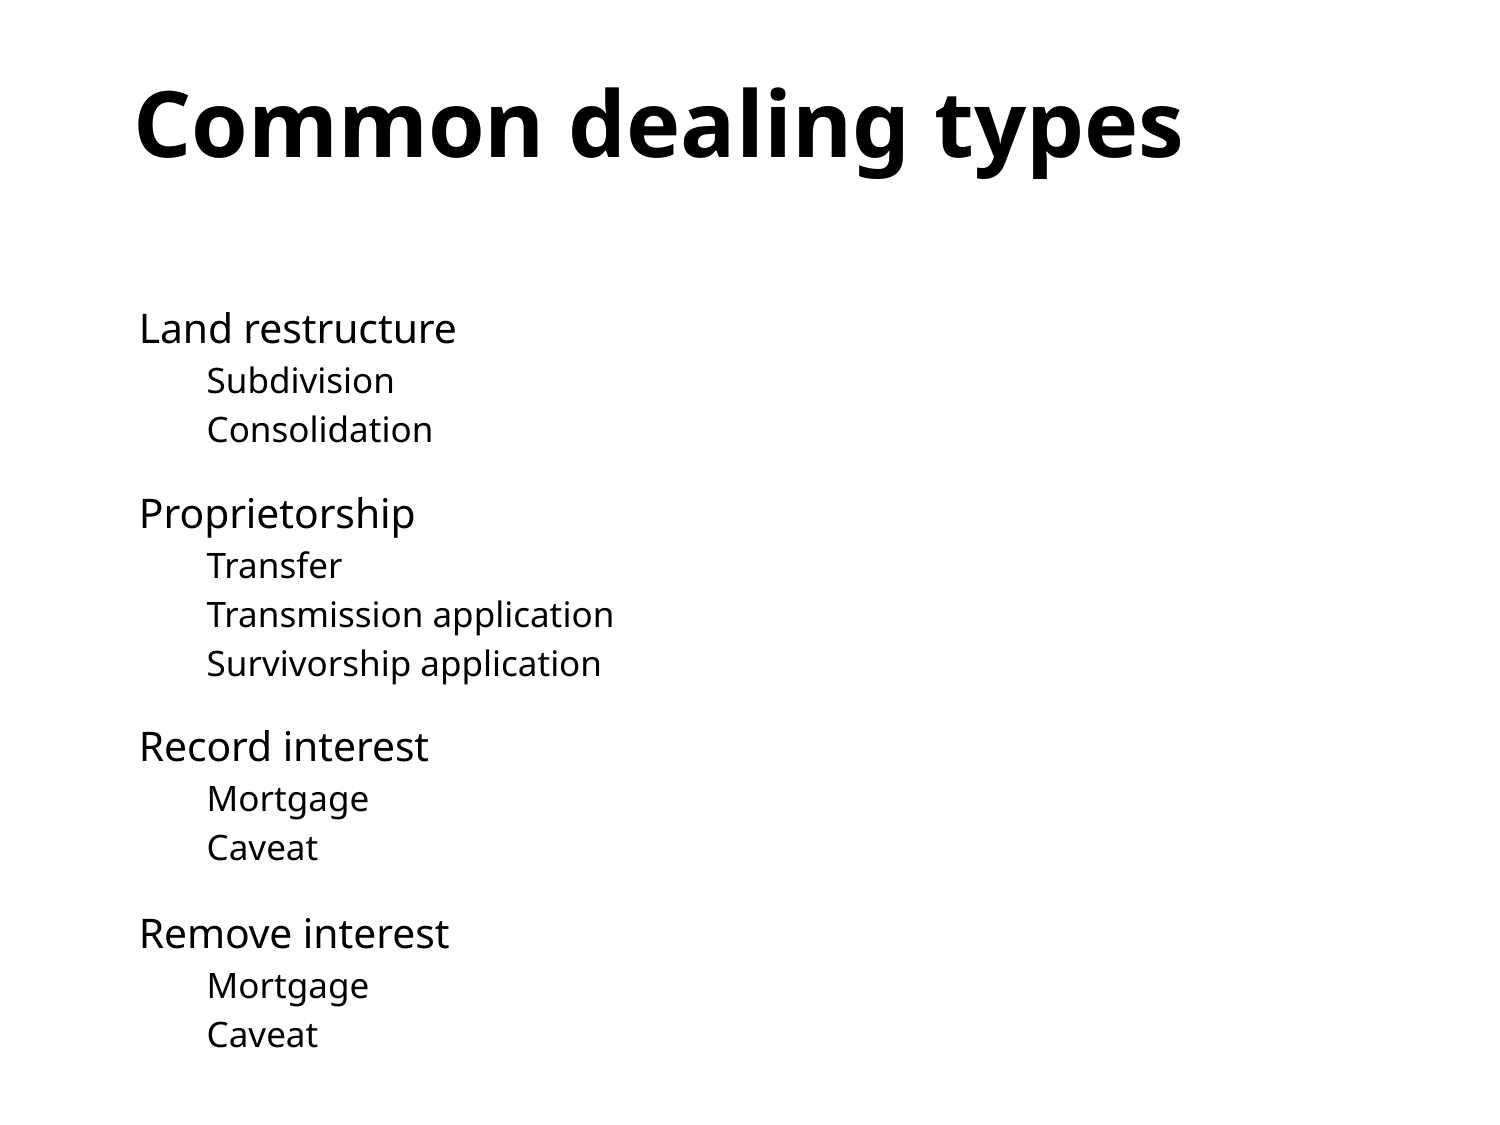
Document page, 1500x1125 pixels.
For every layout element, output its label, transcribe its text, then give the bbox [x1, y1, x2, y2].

subtitle Land restructure Subdivision Consolidation Proprietorship Transfer Transmission application Survivorship application Record interest Mortgage Caveat Remove interest Mortgage Caveat [124, 295, 1104, 1063]
title Common dealing types [118, 0, 1394, 242]
